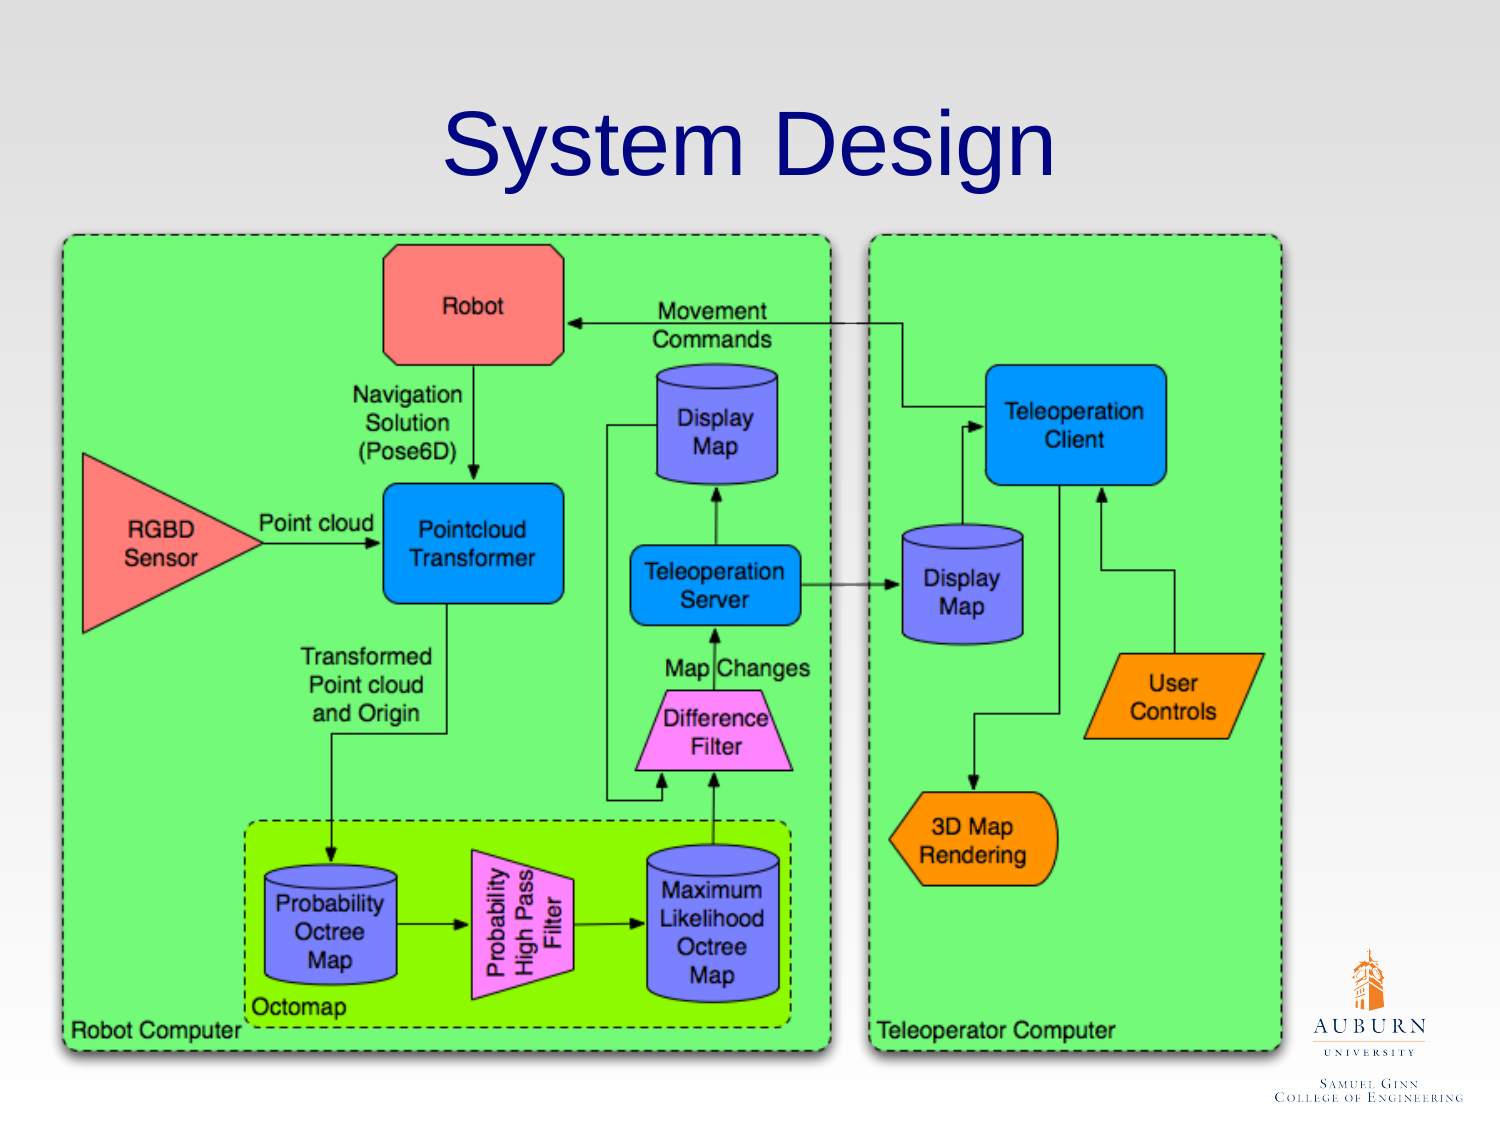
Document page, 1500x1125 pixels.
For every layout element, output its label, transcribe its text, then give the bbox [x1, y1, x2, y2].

title System Design [75, 45, 1425, 233]
picture [44, 220, 1463, 1102]
